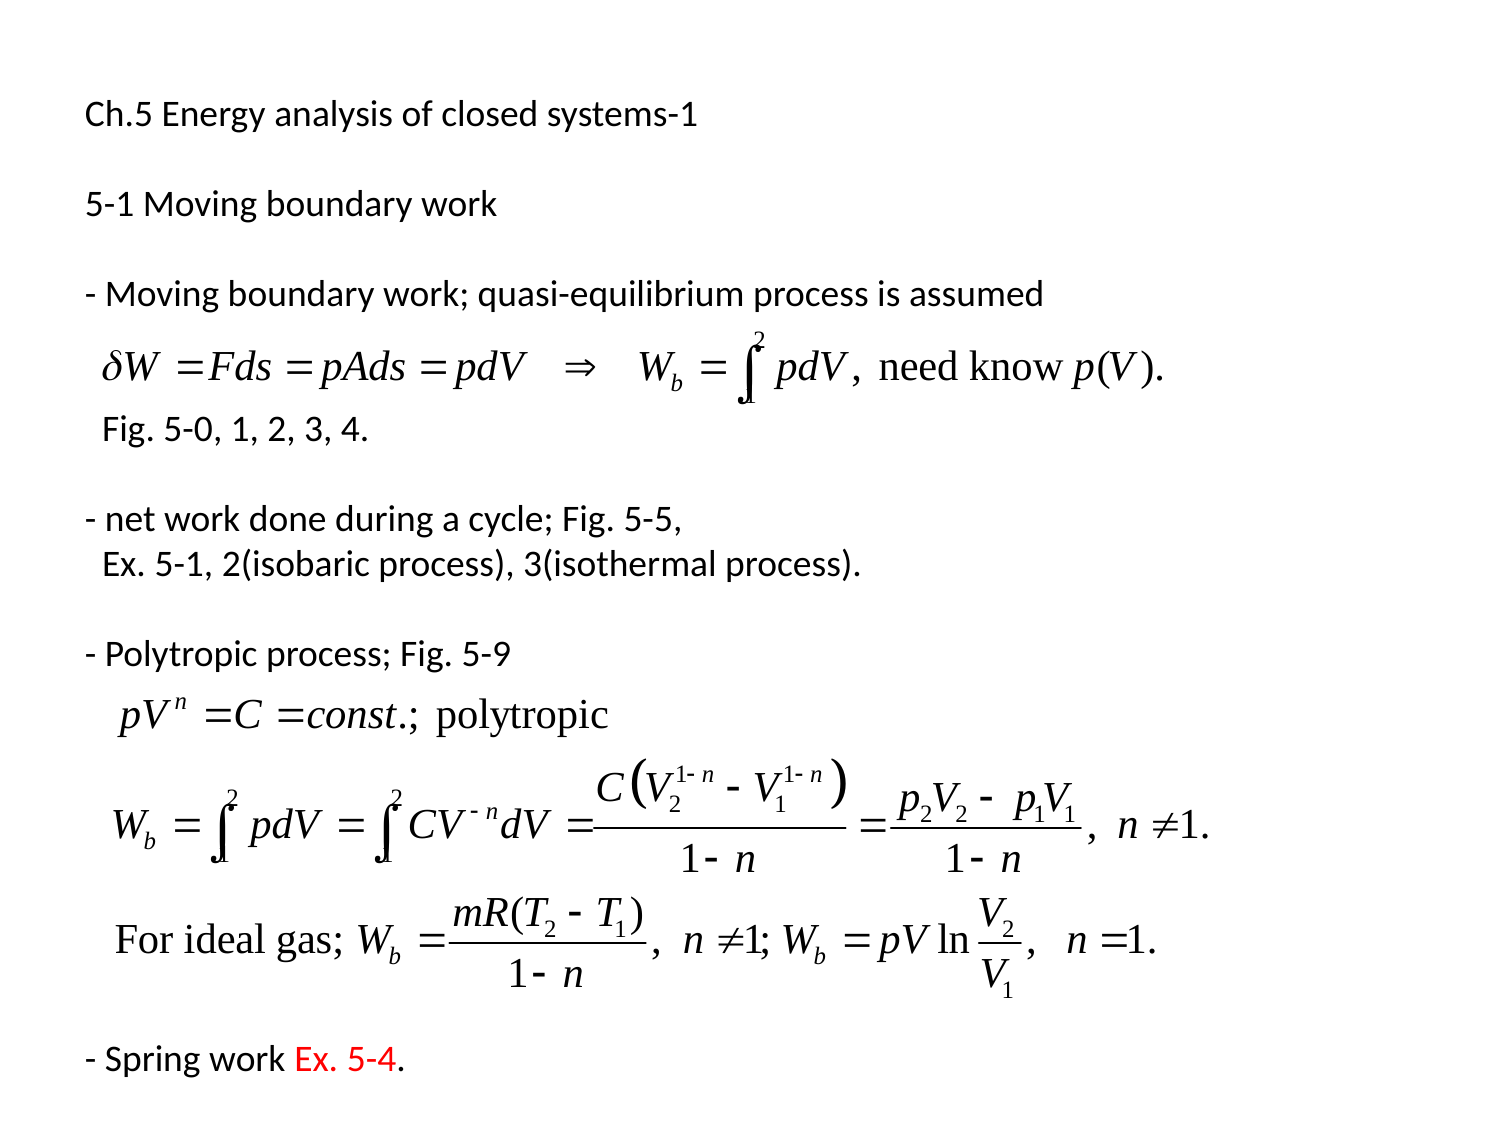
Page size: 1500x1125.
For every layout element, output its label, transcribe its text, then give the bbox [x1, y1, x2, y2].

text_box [107, 682, 1216, 1006]
text_box Ch.5 Energy analysis of closed systems-1 5-1 Moving boundary work - Moving boundary work; quasi-equilibrium process is assumed Fig. 5-0, 1, 2, 3, 4. - net work done during a cycle; Fig. 5-5, Ex. 5-1, 2(isobaric process), 3(isothermal process). - Polytropic process; Fig. 5-9 - Spring work Ex. 5-4. [70, 81, 1372, 1087]
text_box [95, 319, 1171, 413]
